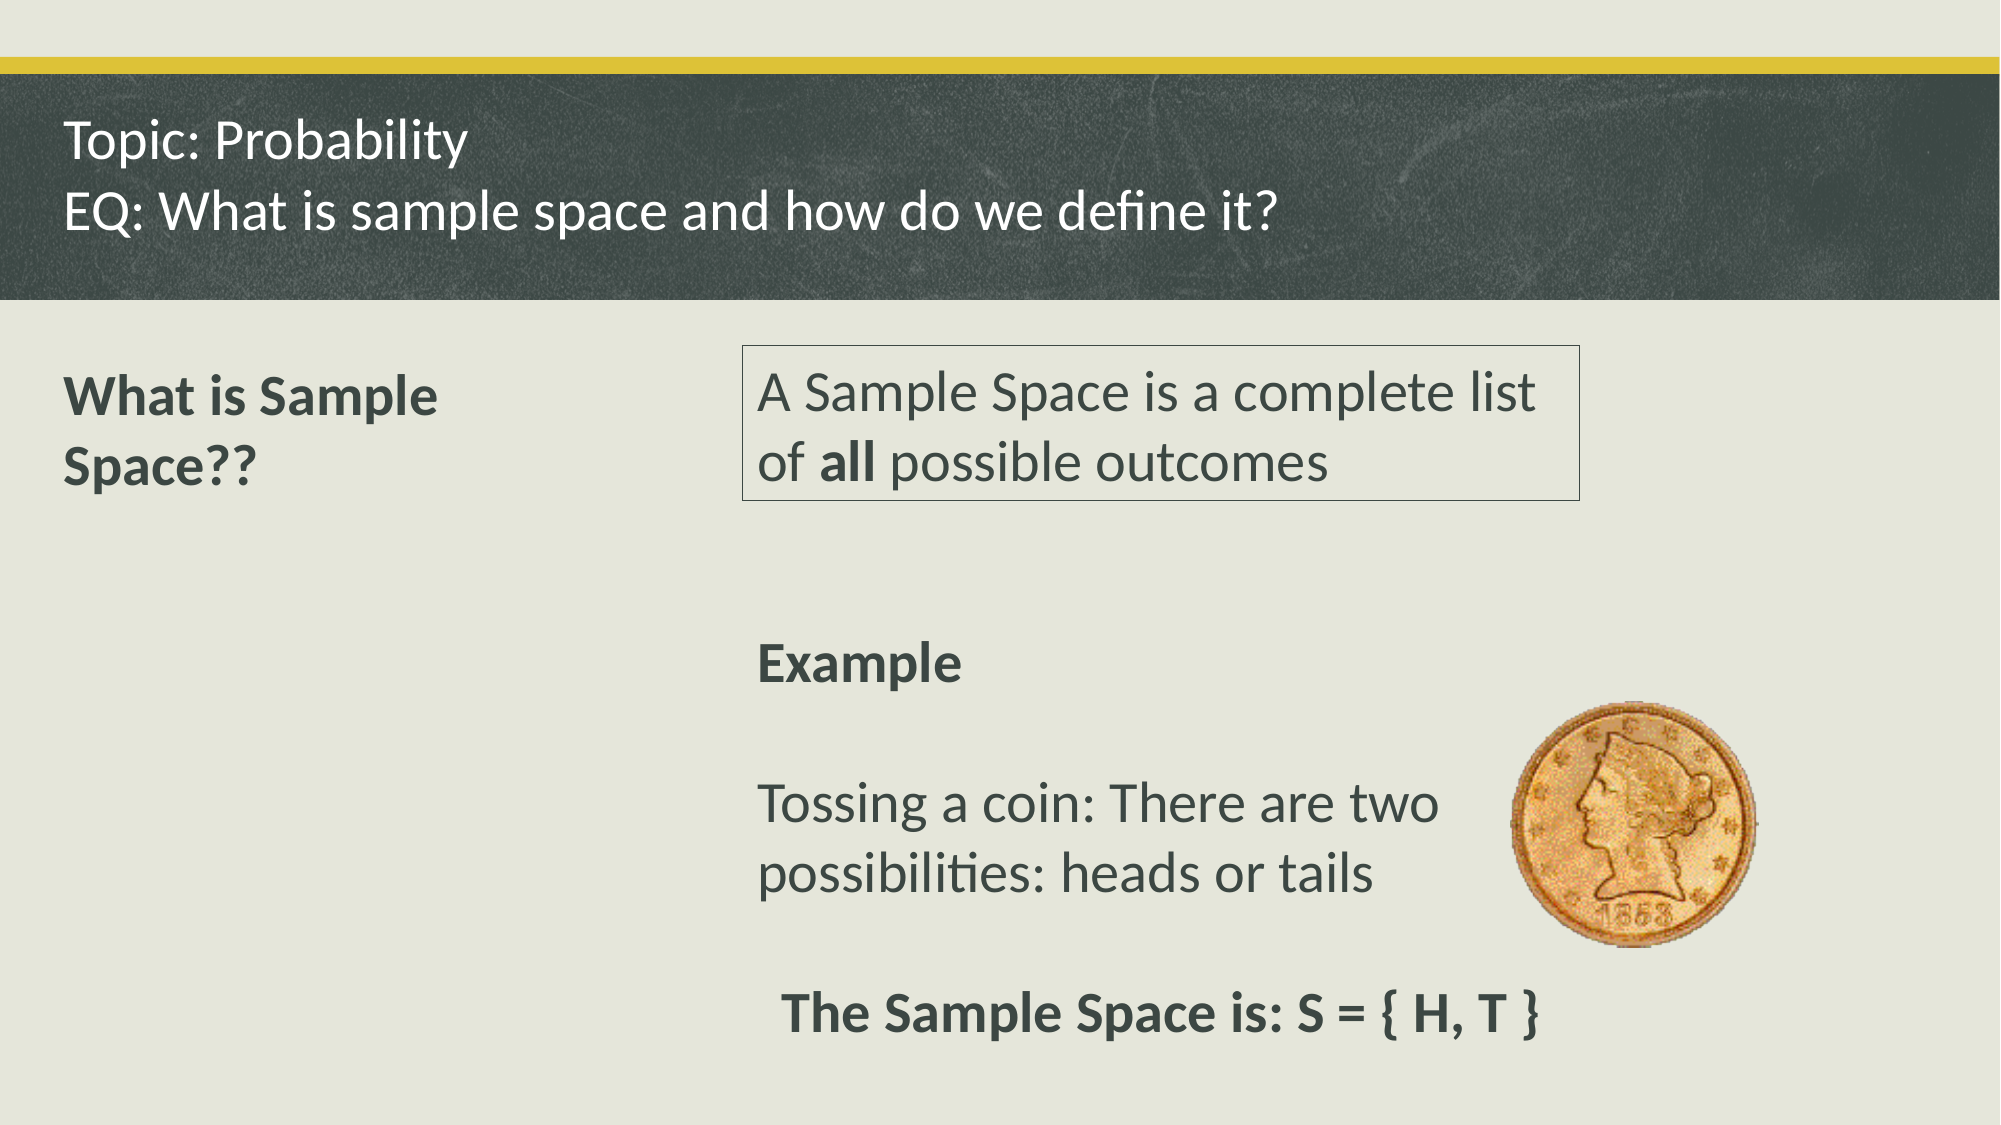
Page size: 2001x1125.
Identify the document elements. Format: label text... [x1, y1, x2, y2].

picture [0, 74, 2000, 300]
text_box Example Tossing a coin: There are two possibilities: heads or tails The Sample Space is: S = { H, T } [742, 616, 1580, 1052]
picture [1510, 701, 1759, 948]
text_box Topic: Probability EQ: What is sample space and how do we define it? [48, 94, 2000, 319]
text_box What is Sample Space?? [48, 350, 535, 505]
text_box A Sample Space is a complete list of all possible outcomes [742, 345, 1580, 501]
